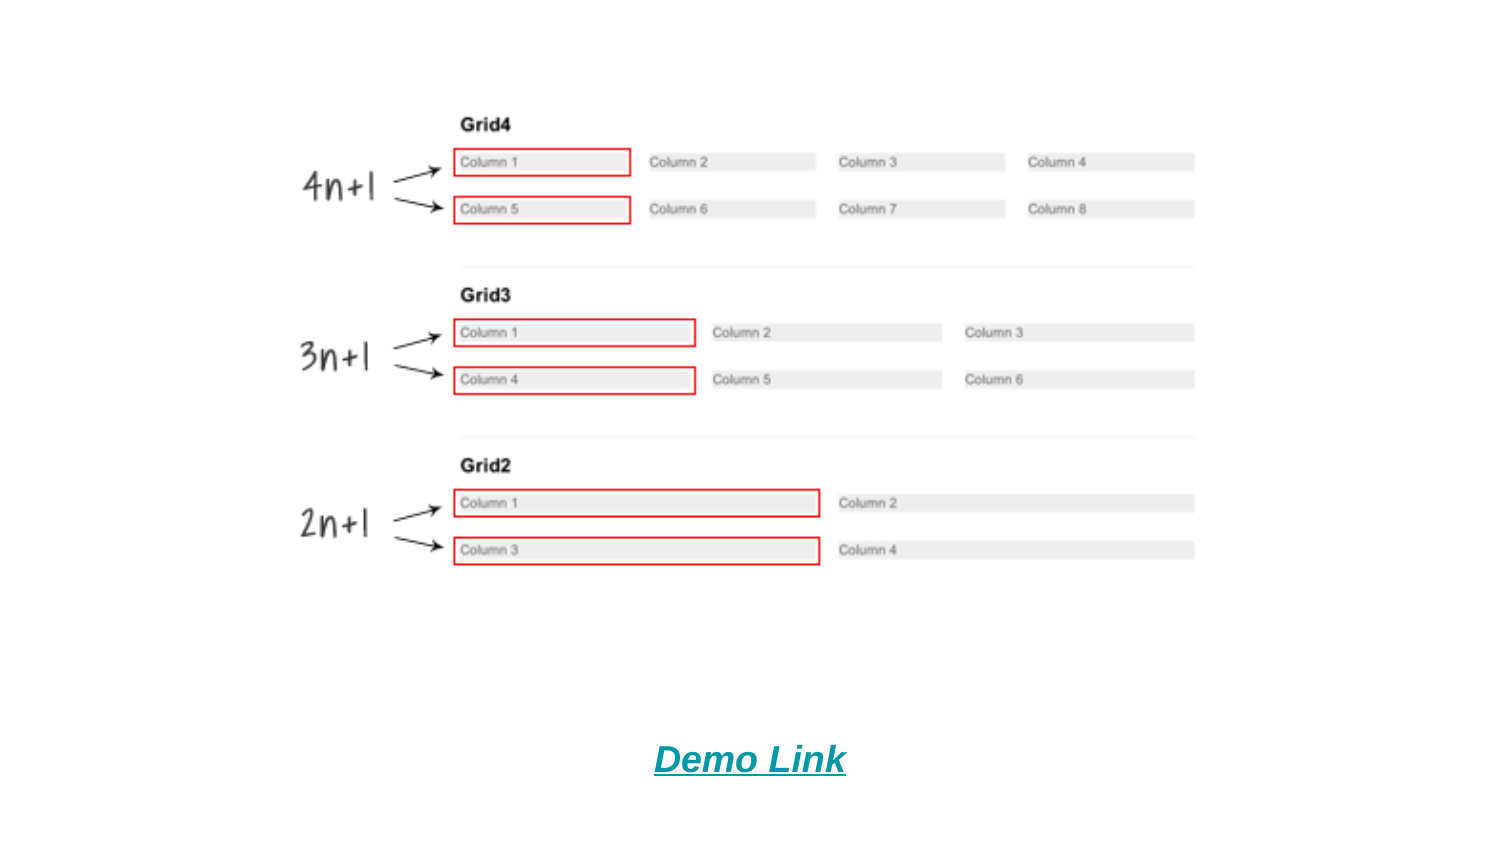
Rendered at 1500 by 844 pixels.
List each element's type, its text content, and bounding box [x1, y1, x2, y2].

title Demo Link [51, 671, 1449, 844]
picture [215, 24, 1285, 652]
